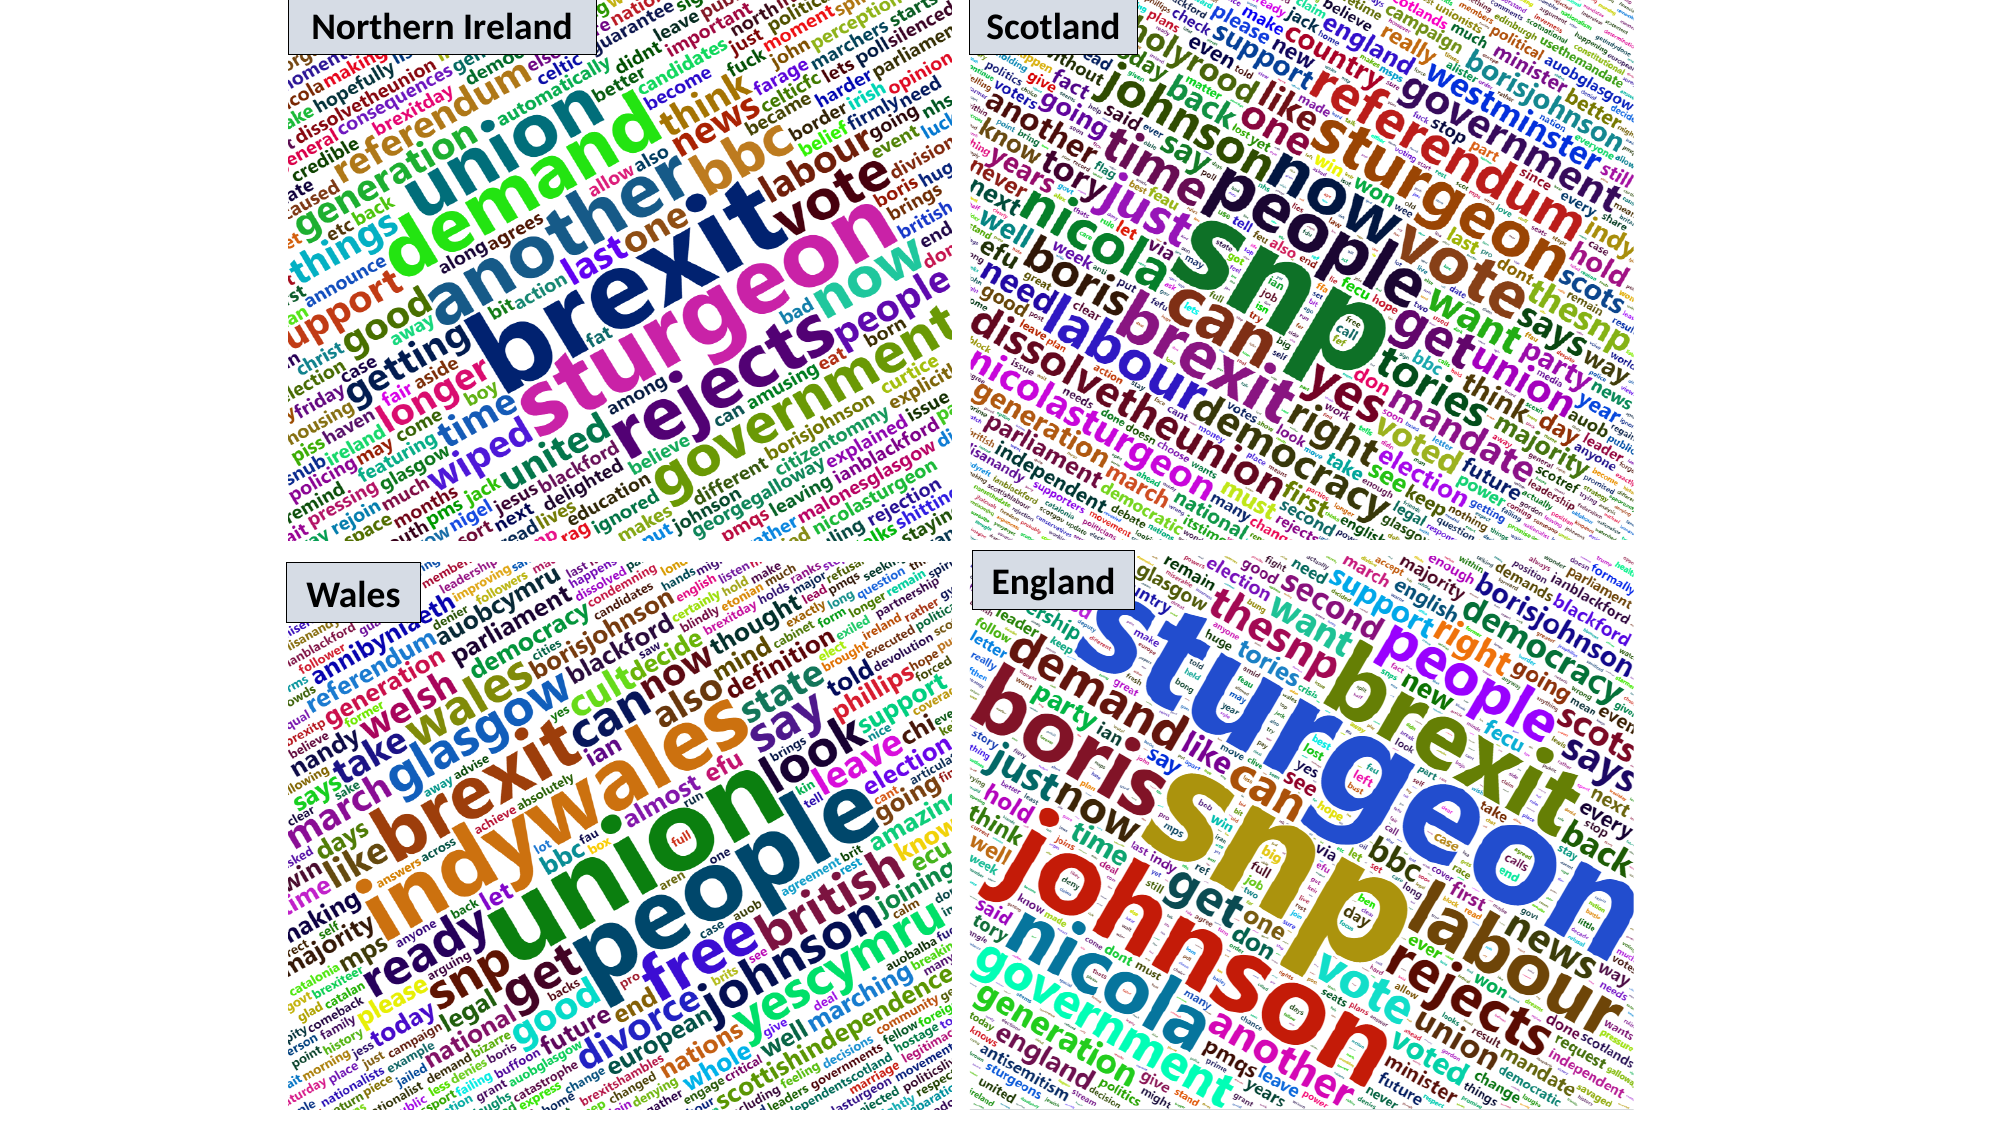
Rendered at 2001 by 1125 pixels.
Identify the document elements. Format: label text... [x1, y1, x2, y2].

text_box England [972, 550, 1135, 556]
picture [970, 0, 1634, 540]
picture [287, 0, 952, 541]
picture [969, 556, 1634, 1110]
picture [287, 562, 952, 1110]
